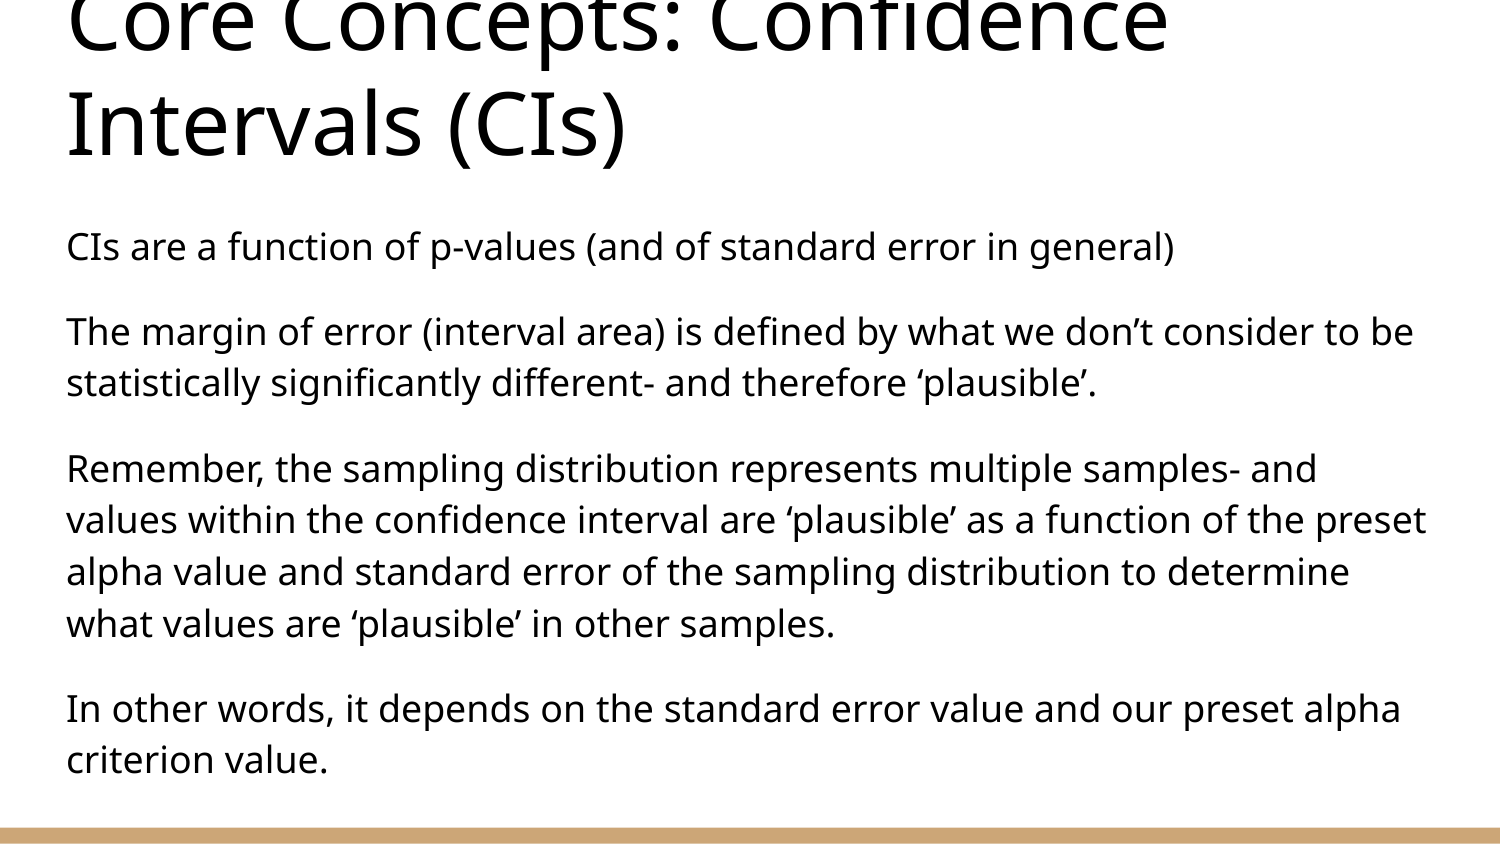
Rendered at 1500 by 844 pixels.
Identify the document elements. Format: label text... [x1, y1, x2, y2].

list CIs are a function of p-values (and of standard error in general) The margin of error (interval area) is defined by what we don’t consider to be statistically significantly different- and therefore ‘plausible’. Remember, the sampling distribution represents multiple samples- and values within the confidence interval are ‘plausible’ as a function of the preset alpha value and standard error of the sampling distribution to determine what values are ‘plausible’ in other samples. In other words, it depends on the standard error value and our preset alpha criterion value. [51, 200, 1449, 752]
title Core Concepts: Confidence Intervals (CIs) [51, 51, 1449, 189]
